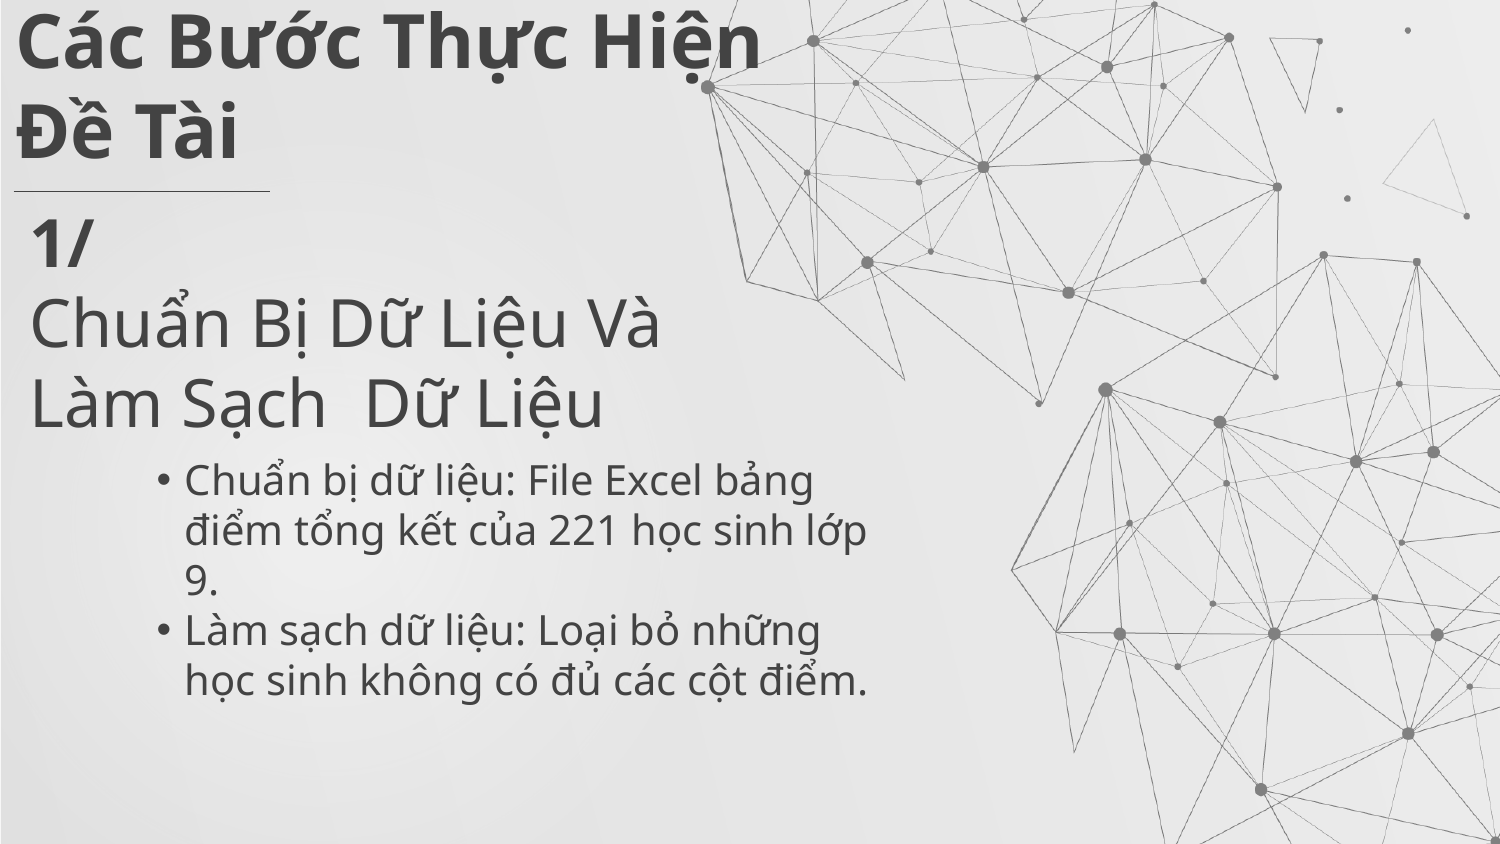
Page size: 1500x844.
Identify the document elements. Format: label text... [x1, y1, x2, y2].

title Các Bước Thực Hiện Đề Tài [0, 0, 822, 168]
title 1/ Chuẩn Bị Dữ Liệu Và Làm Sạch Dữ Liệu [14, 238, 690, 403]
subtitle Chuẩn bị dữ liệu: File Excel bảng điểm tổng kết của 221 học sinh lớp 9. Làm sạch dữ liệu: Loại bỏ những học sinh không có đủ các cột điểm. [141, 438, 913, 707]
picture [0, 0, 1500, 844]
